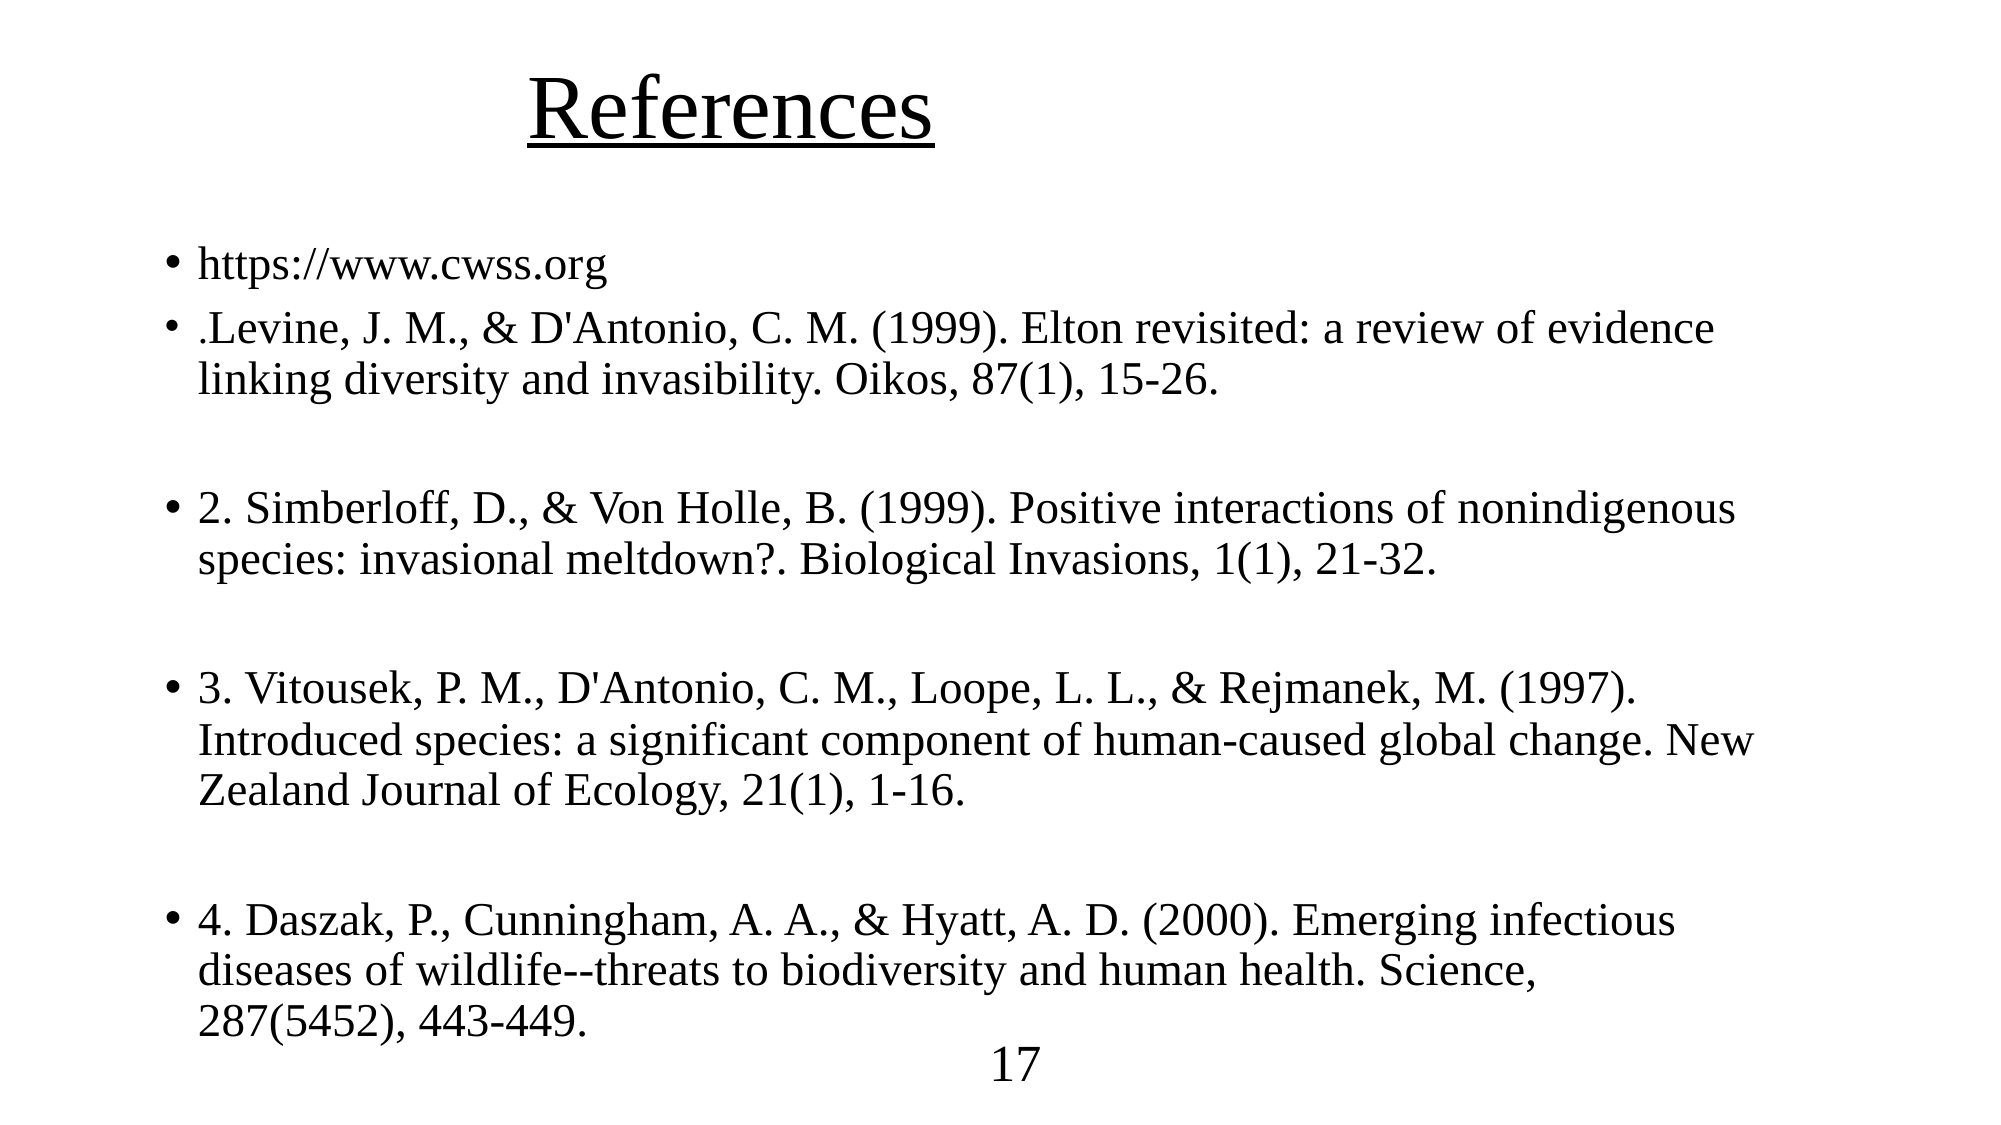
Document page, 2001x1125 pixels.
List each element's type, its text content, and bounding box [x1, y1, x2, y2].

title References [512, 0, 1084, 171]
list https://www.cwss.org .Levine, J. M., & D'Antonio, C. M. (1999). Elton revisited: a review of evidence linking diversity and invasibility. Oikos, 87(1), 15-26. 2. Simberloff, D., & Von Holle, B. (1999). Positive interactions of nonindigenous species: invasional meltdown?. Biological Invasions, 1(1), 21-32. 3. Vitousek, P. M., D'Antonio, C. M., Loope, L. L., & Rejmanek, M. (1997). Introduced species: a significant component of human-caused global change. New Zealand Journal of Ecology, 21(1), 1-16. 4. Daszak, P., Cunningham, A. A., & Hyatt, A. D. (2000). Emerging infectious diseases of wildlife--threats to biodiversity and human health. Science, 287(5452), 443-449. [149, 171, 1850, 1060]
slide_number 17 [185, 1015, 1057, 1106]
